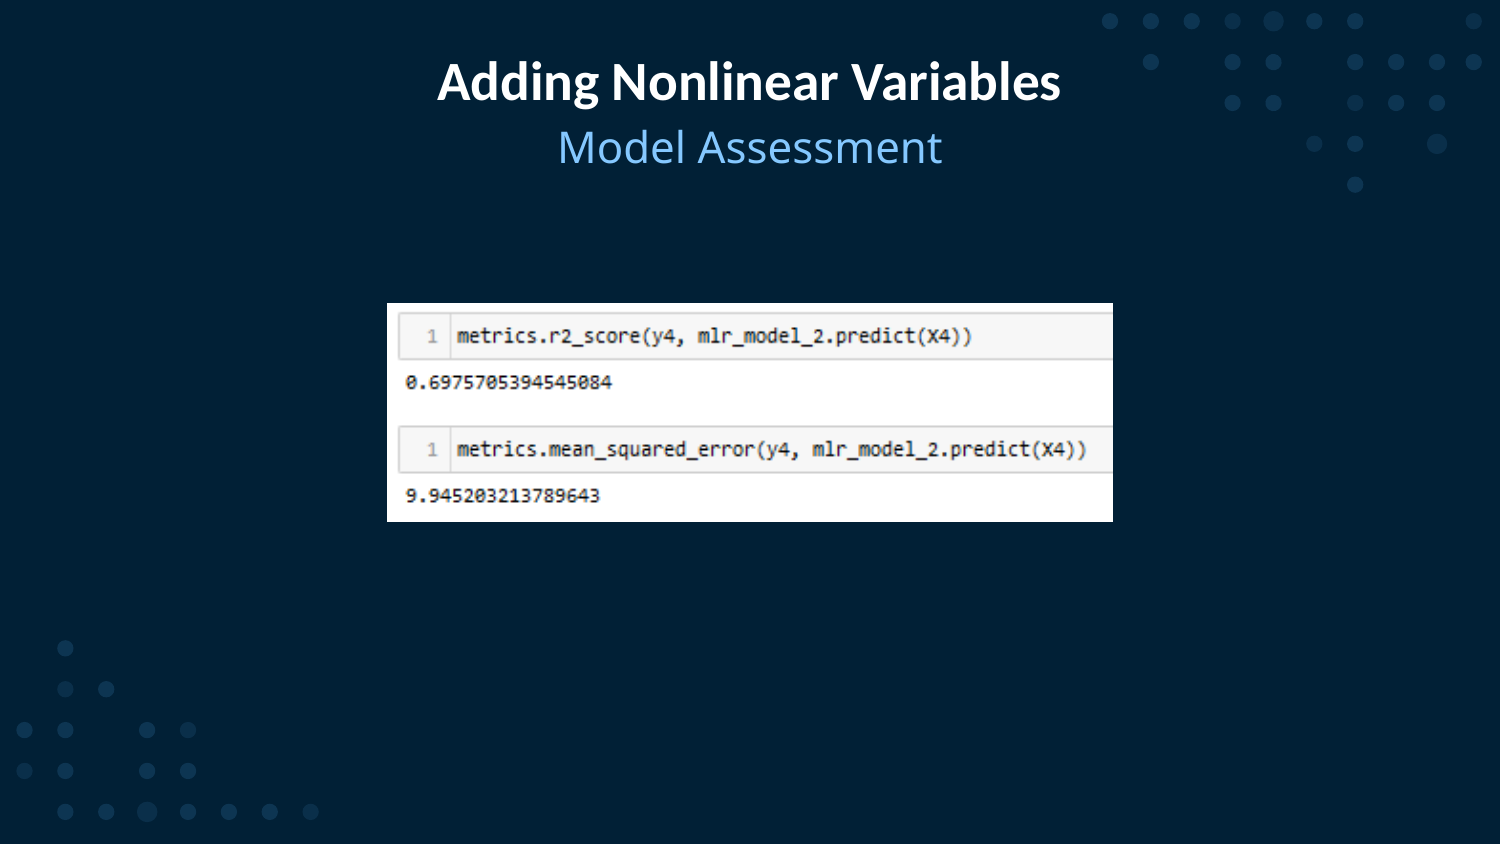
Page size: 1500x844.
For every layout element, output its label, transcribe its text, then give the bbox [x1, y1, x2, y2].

title Adding Nonlinear Variables [103, 44, 1397, 120]
list Model Assessment [103, 120, 1397, 196]
picture [387, 303, 1113, 522]
